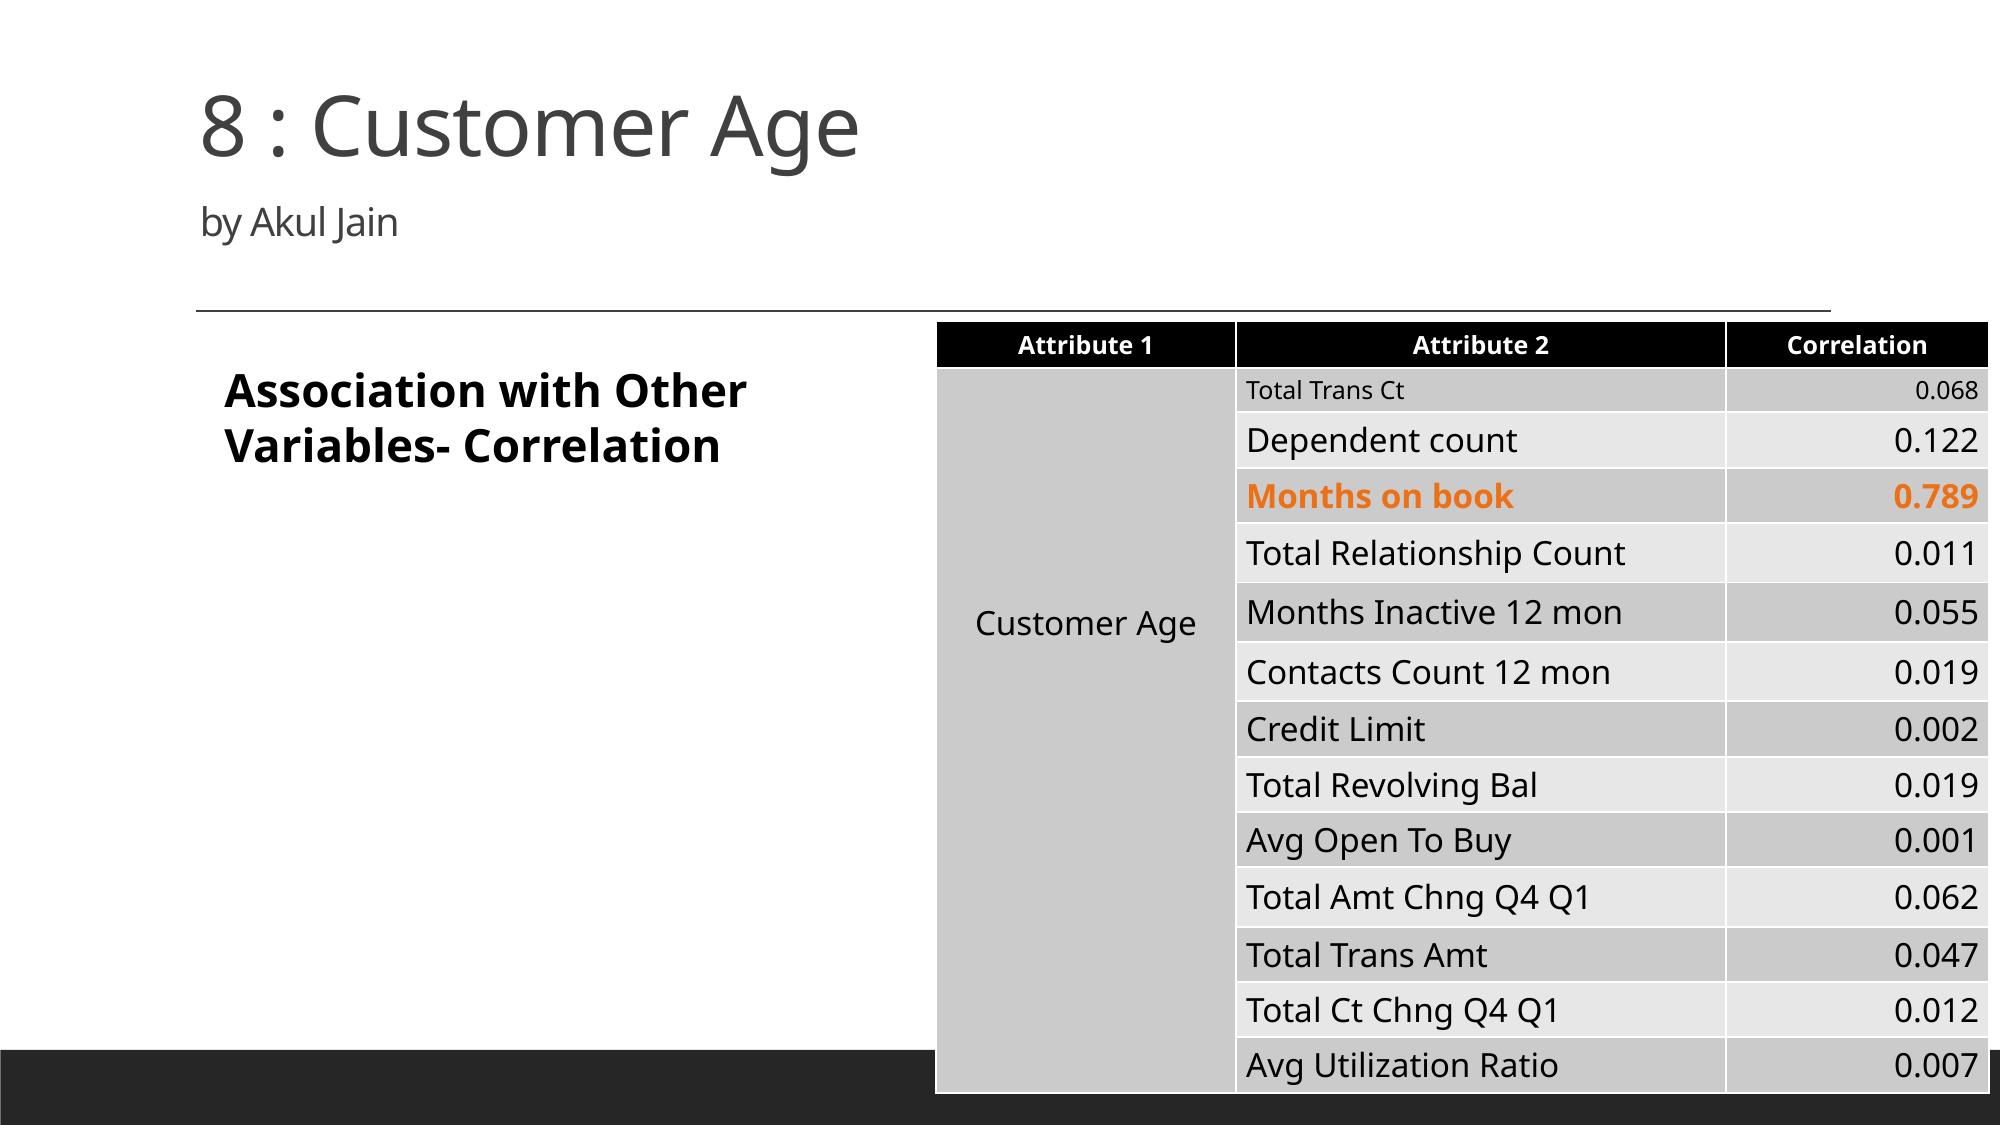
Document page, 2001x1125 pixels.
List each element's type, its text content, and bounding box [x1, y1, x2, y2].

table_cell Total Revolving Bal [1237, 758, 1725, 811]
table_cell 0.012 [1727, 983, 1988, 1036]
table_header Attribute 2​ [1237, 322, 1725, 367]
table_cell 0.019 [1727, 758, 1988, 811]
table_cell Months on book [1237, 469, 1725, 522]
table_cell Dependent count [1237, 413, 1725, 467]
table_cell Months Inactive 12 mon [1237, 583, 1725, 641]
table_cell 0.019 [1727, 643, 1988, 700]
table_cell Total Trans Amt [1237, 928, 1725, 981]
table_cell 0.047 [1727, 928, 1988, 981]
table_header Attribute 1​ [937, 322, 1235, 367]
table_cell 0.011 [1727, 524, 1988, 582]
table_cell 0.062 [1727, 868, 1988, 926]
title 8 : Customer Age by Akul Jain [184, 13, 1835, 252]
table_cell Total Ct Chng Q4 Q1 [1237, 983, 1725, 1036]
table_cell Avg Utilization Ratio [1237, 1038, 1725, 1092]
table_cell 0.789 [1727, 469, 1988, 522]
text_box Association with Other Variables- Correlation [209, 354, 817, 480]
table_cell 0.055 [1727, 583, 1988, 641]
table_cell Avg Open To Buy [1237, 813, 1725, 866]
table_cell 0.002 [1727, 702, 1988, 756]
table_cell 0.122 [1727, 413, 1988, 467]
table_cell Total Amt Chng Q4 Q1 [1237, 868, 1725, 926]
table_cell Contacts Count 12 mon [1237, 643, 1725, 700]
table_header Correlation​ [1727, 322, 1988, 367]
table_cell Total Trans Ct [1237, 369, 1725, 411]
table_cell 0.001 [1727, 813, 1988, 866]
table_cell Credit Limit [1237, 702, 1725, 756]
table_cell Customer Age [937, 369, 1235, 1092]
table_cell 0.007 [1727, 1038, 1988, 1092]
table_cell Total Relationship Count [1237, 524, 1725, 582]
table_cell 0.068 [1727, 369, 1988, 411]
